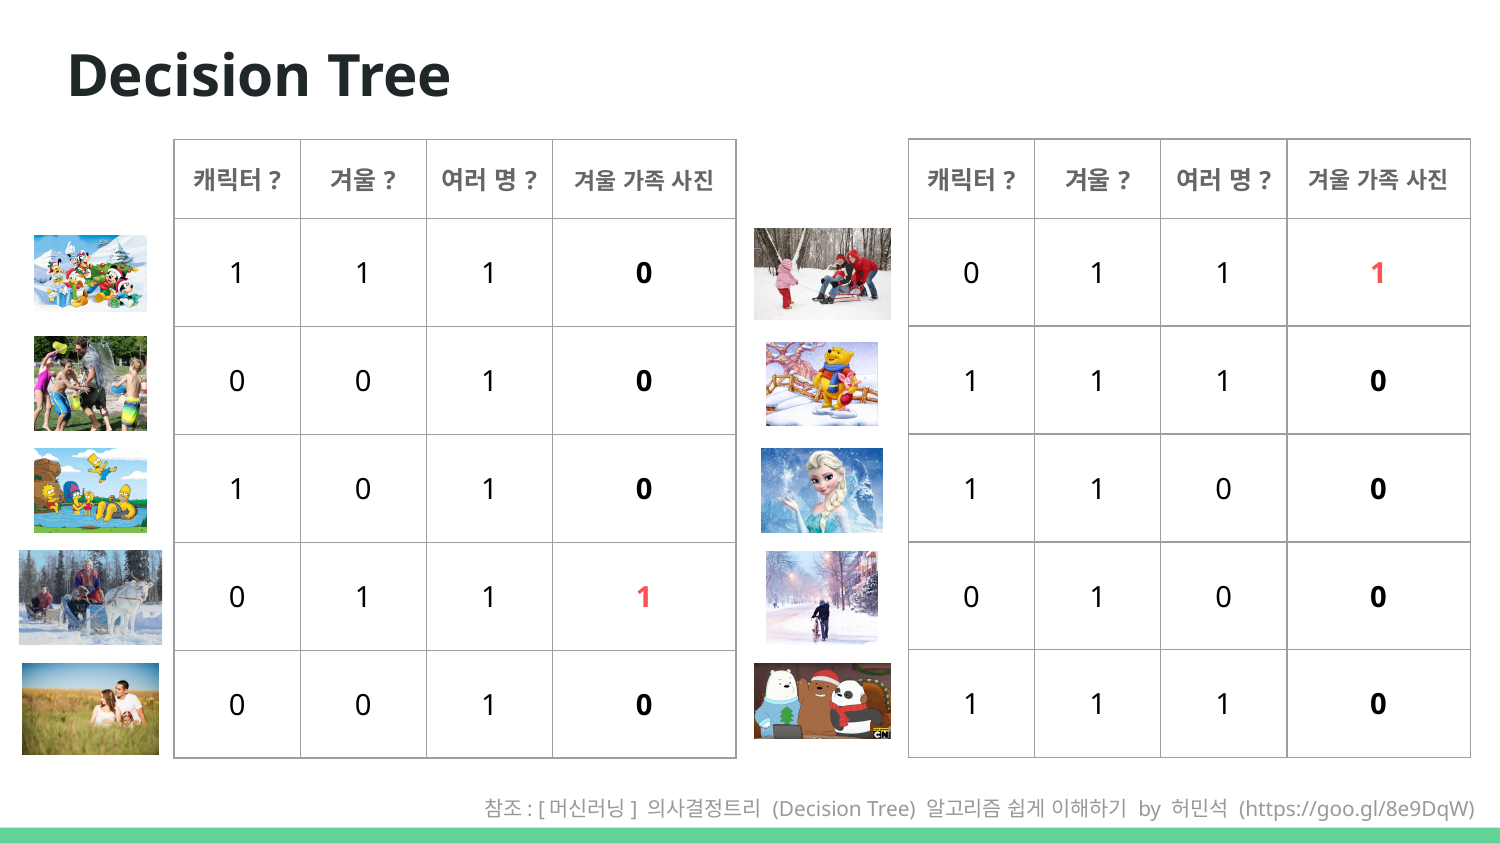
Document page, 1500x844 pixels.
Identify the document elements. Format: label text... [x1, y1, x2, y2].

table_header 여러 명? [427, 140, 552, 218]
picture [18, 550, 163, 646]
picture [761, 448, 884, 533]
table_cell 0 [175, 651, 300, 757]
table_cell 1 [175, 435, 300, 542]
picture [34, 336, 147, 431]
table_cell 1 [301, 543, 426, 650]
table_header 겨울 가족 사진 [553, 140, 735, 218]
table_cell 0 [301, 651, 426, 757]
table_cell 0 [909, 543, 1034, 649]
table_cell 1 [301, 219, 426, 326]
picture [753, 663, 891, 739]
table_cell 1 [553, 543, 735, 650]
table_cell 0 [553, 435, 735, 542]
table_cell 1 [1161, 327, 1286, 433]
table_cell 1 [427, 543, 552, 650]
table_cell 1 [427, 651, 552, 757]
table_cell 0 [1288, 327, 1470, 433]
table_cell 1 [427, 219, 552, 326]
table_header 겨울? [1035, 140, 1160, 218]
text_box 참조: [머신러닝] 의사결정트리 (Decision Tree) 알고리즘 쉽게 이해하기 by 허민석 (https://goo.gl/8e9DqW) [12, 780, 1490, 829]
table_cell 1 [1035, 435, 1160, 541]
table_cell 0 [553, 651, 735, 757]
table_cell 1 [1161, 219, 1286, 325]
picture [21, 663, 159, 755]
table_cell 1 [1035, 650, 1160, 757]
table_header 여러 명? [1161, 140, 1286, 218]
table_cell 0 [175, 327, 300, 434]
table_cell 1 [909, 327, 1034, 433]
table_header 겨울 가족 사진 [1288, 140, 1470, 218]
table_cell 0 [909, 219, 1034, 325]
table_cell 1 [427, 435, 552, 542]
table_header 캐릭터? [909, 140, 1034, 218]
table_cell 1 [1035, 327, 1160, 433]
table_cell 1 [175, 219, 300, 326]
title Decision Tree [51, 23, 1449, 117]
table_cell 0 [175, 543, 300, 650]
table_cell 1 [909, 435, 1034, 541]
table_cell 0 [301, 327, 426, 434]
picture [753, 227, 891, 320]
table_cell 0 [1288, 543, 1470, 649]
picture [34, 235, 147, 313]
picture [766, 550, 879, 646]
table_header 겨울? [301, 140, 426, 218]
table_cell 0 [301, 435, 426, 542]
table_cell 1 [427, 327, 552, 434]
table_cell 0 [553, 219, 735, 326]
table_cell 0 [1288, 435, 1470, 541]
table_cell 0 [1161, 543, 1286, 649]
table_cell 1 [1161, 650, 1286, 757]
table_cell 0 [553, 327, 735, 434]
table_cell 1 [1035, 543, 1160, 649]
table_cell 1 [909, 650, 1034, 757]
picture [34, 448, 147, 533]
table_cell 0 [1161, 435, 1286, 541]
table_cell 1 [1288, 219, 1470, 325]
table_header 캐릭터? [175, 140, 300, 218]
picture [766, 342, 879, 427]
table_cell 1 [1035, 219, 1160, 325]
table_cell 0 [1288, 650, 1470, 757]
